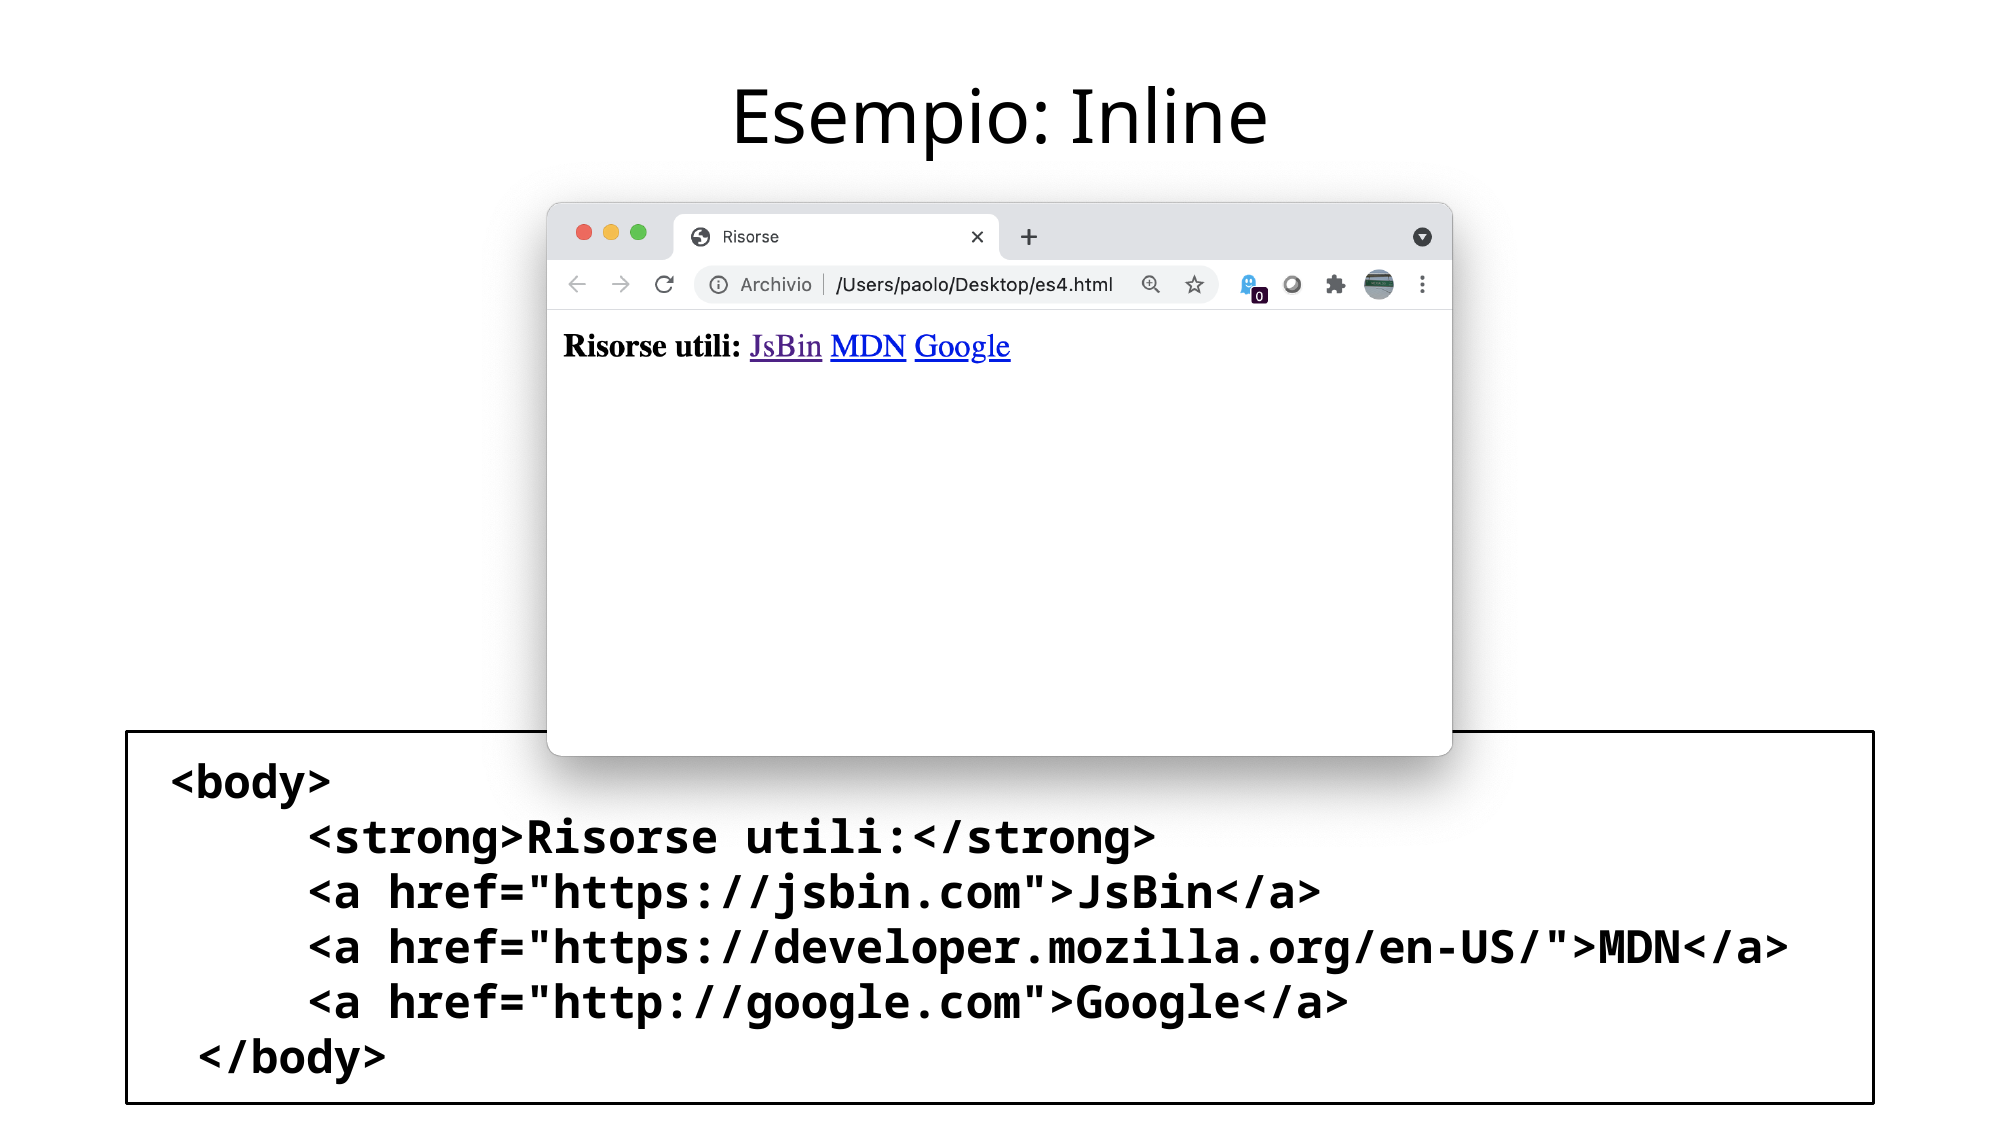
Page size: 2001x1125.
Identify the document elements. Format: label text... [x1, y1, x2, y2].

picture [471, 151, 1529, 856]
title Esempio: Inline [378, 56, 1622, 183]
text_box <body> <strong>Risorse utili:</strong> <a href="https://jsbin.com">JsBin</a> <a href="https://developer.mozilla.org/en-US/">MDN</a> <a href="http://google.com">Google</a> </body> [126, 731, 1874, 1104]
